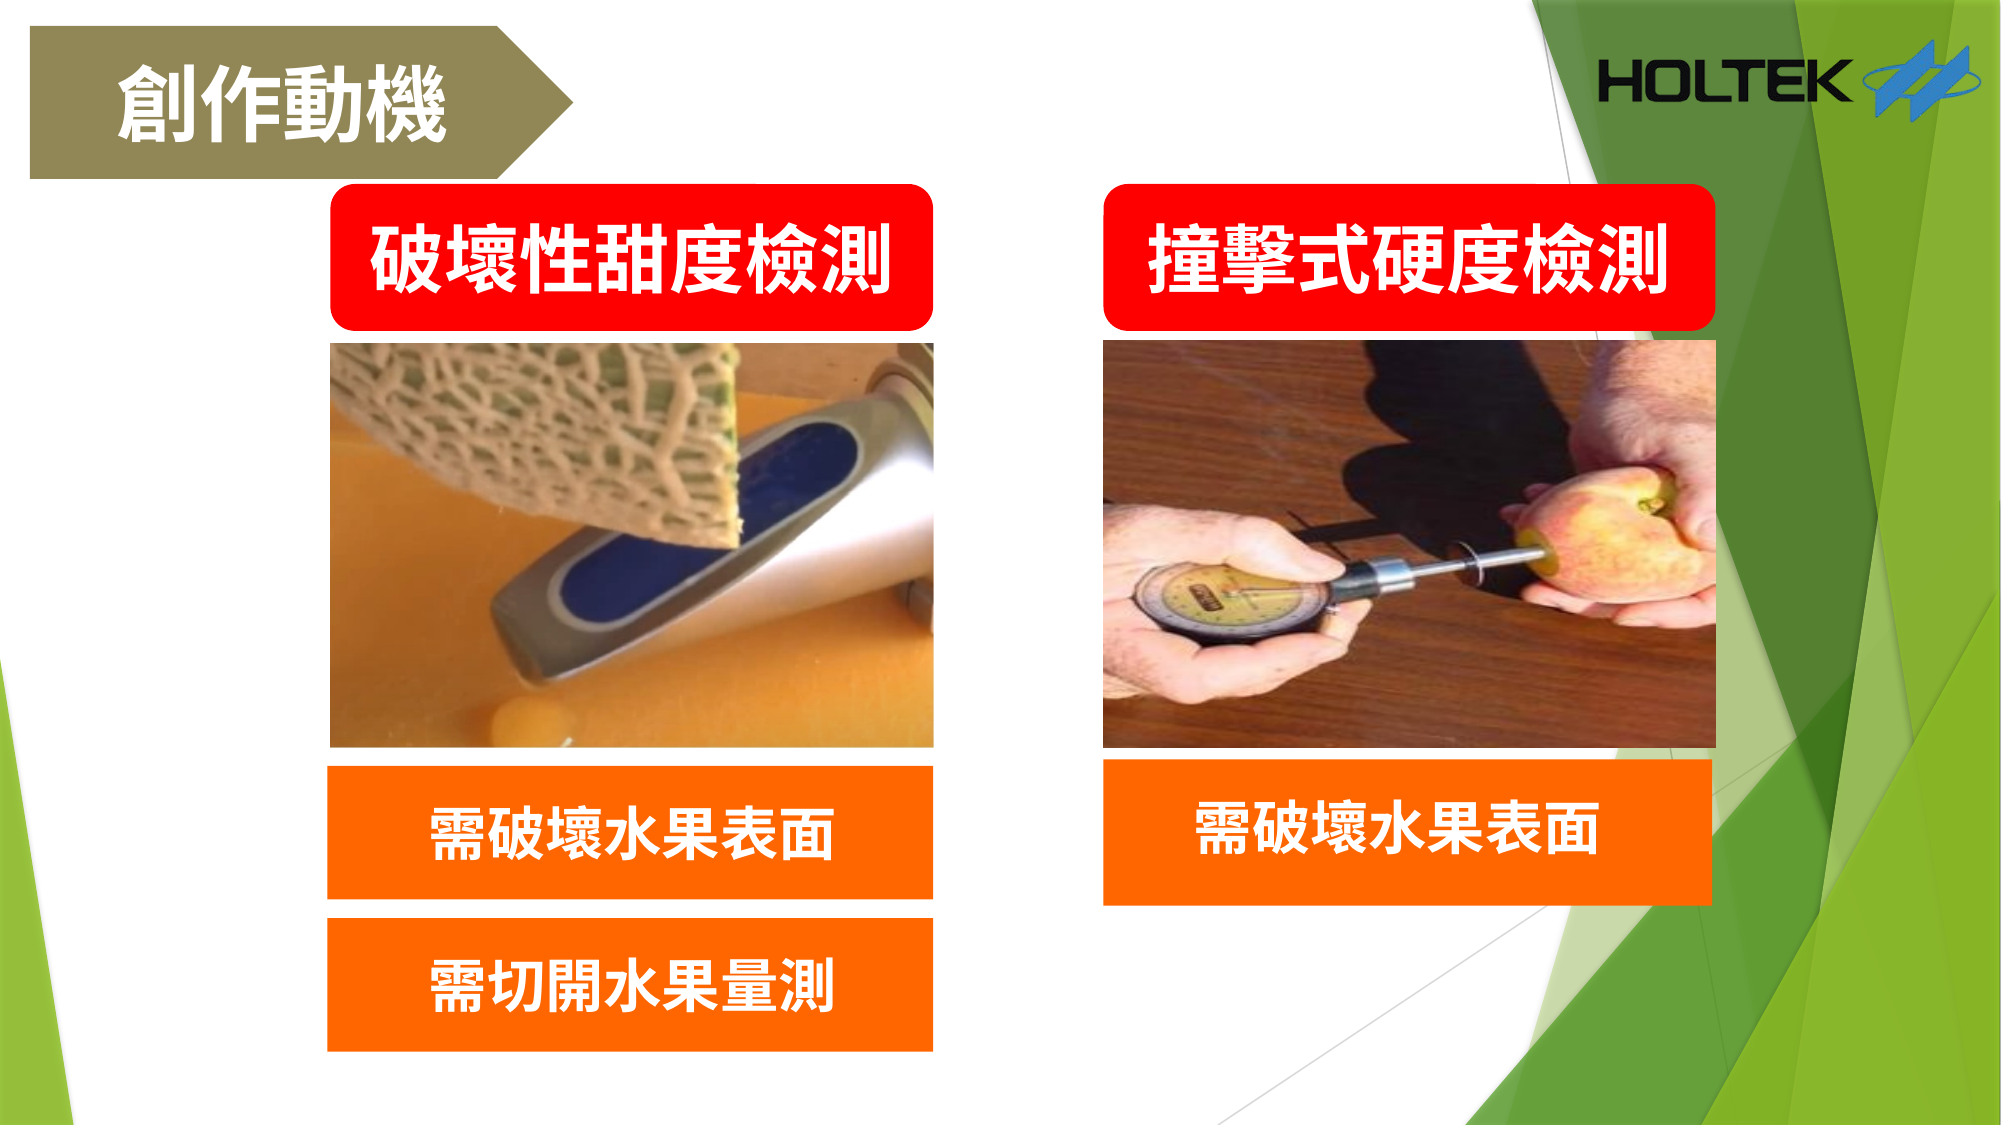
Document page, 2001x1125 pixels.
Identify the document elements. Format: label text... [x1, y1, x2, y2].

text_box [1102, 758, 1713, 907]
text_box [326, 917, 934, 1053]
text_box 破壞性甜度檢測 [328, 182, 935, 333]
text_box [326, 765, 934, 900]
text_box 創作動機 [28, 24, 575, 181]
picture [1102, 339, 1716, 748]
picture [329, 342, 934, 748]
text_box 撞擊式硬度檢測 [1101, 182, 1718, 333]
picture [1545, 27, 2000, 129]
